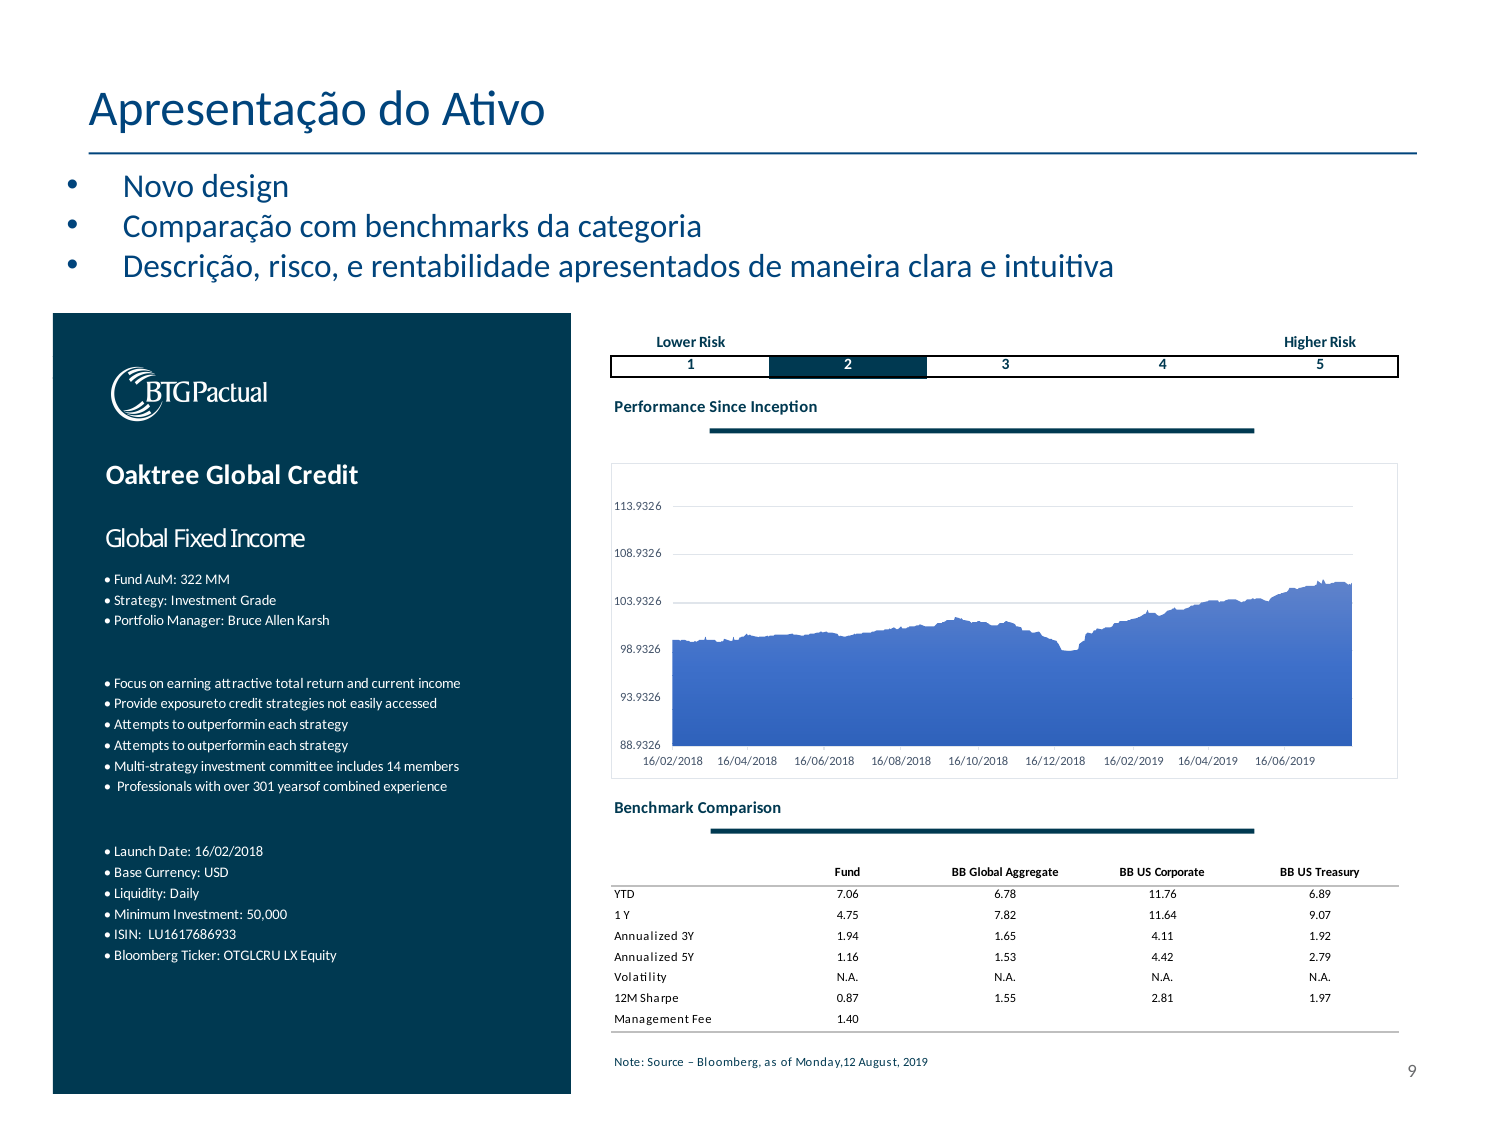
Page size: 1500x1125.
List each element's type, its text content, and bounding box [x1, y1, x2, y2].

picture [1, 311, 1449, 1119]
text_box Apresentação do Ativo [88, 74, 1417, 136]
text_box Novo design Comparação com benchmarks da categoria Descrição, risco, e rentabilidade apresentados de maneira clara e intuitiva [51, 156, 1469, 292]
